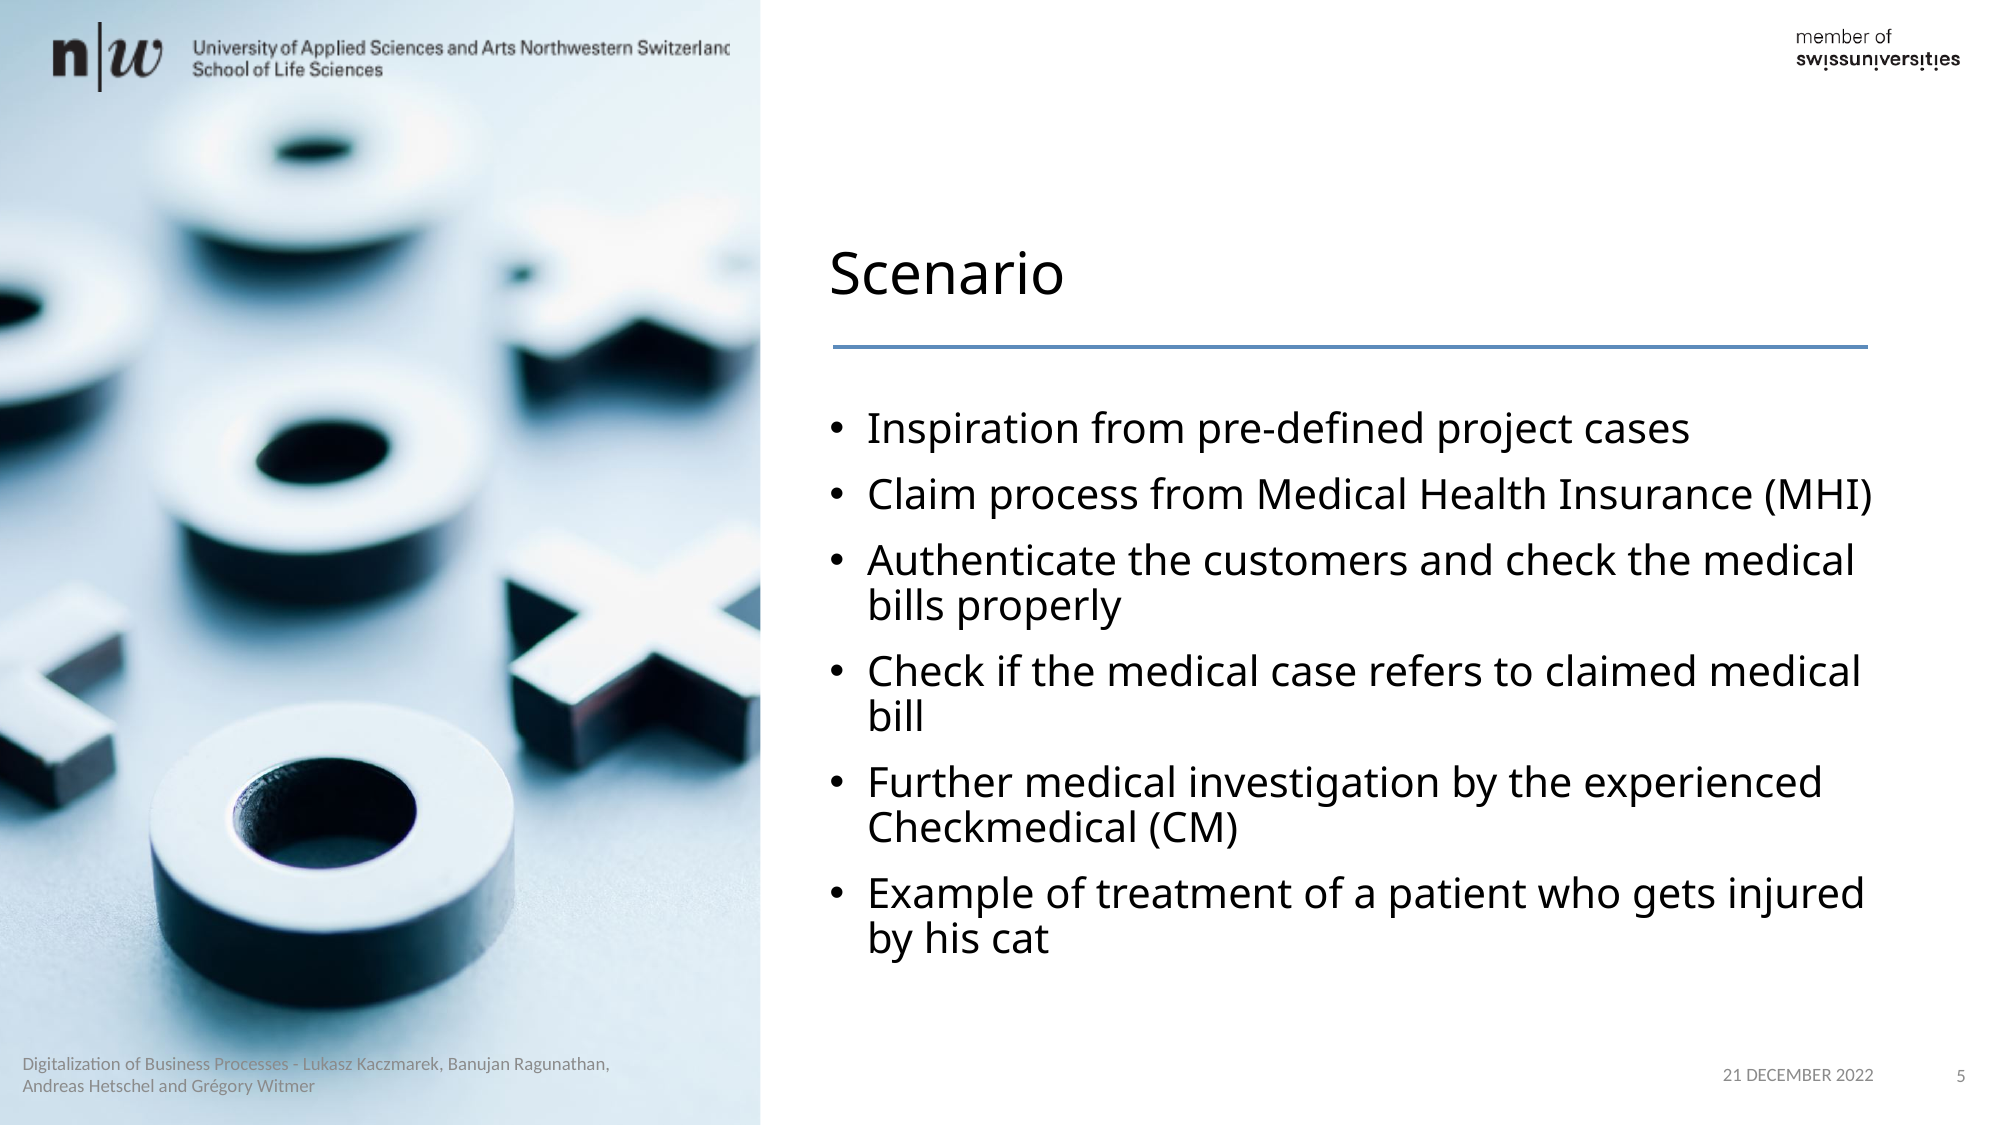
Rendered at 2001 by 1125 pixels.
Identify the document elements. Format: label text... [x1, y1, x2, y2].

picture [0, 0, 761, 1125]
list Inspiration from pre-defined project cases Claim process from Medical Health Insurance (MHI) Authenticate the customers and check the medical bills properly Check if the medical case refers to claimed medical bill Further medical investigation by the experienced Checkmedical (CM) Example of treatment of a patient who gets injured by his cat [814, 399, 1895, 1021]
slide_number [1641, 1044, 1889, 1104]
title Scenario [814, 103, 1895, 315]
slide_number 5 [1897, 1044, 1981, 1105]
